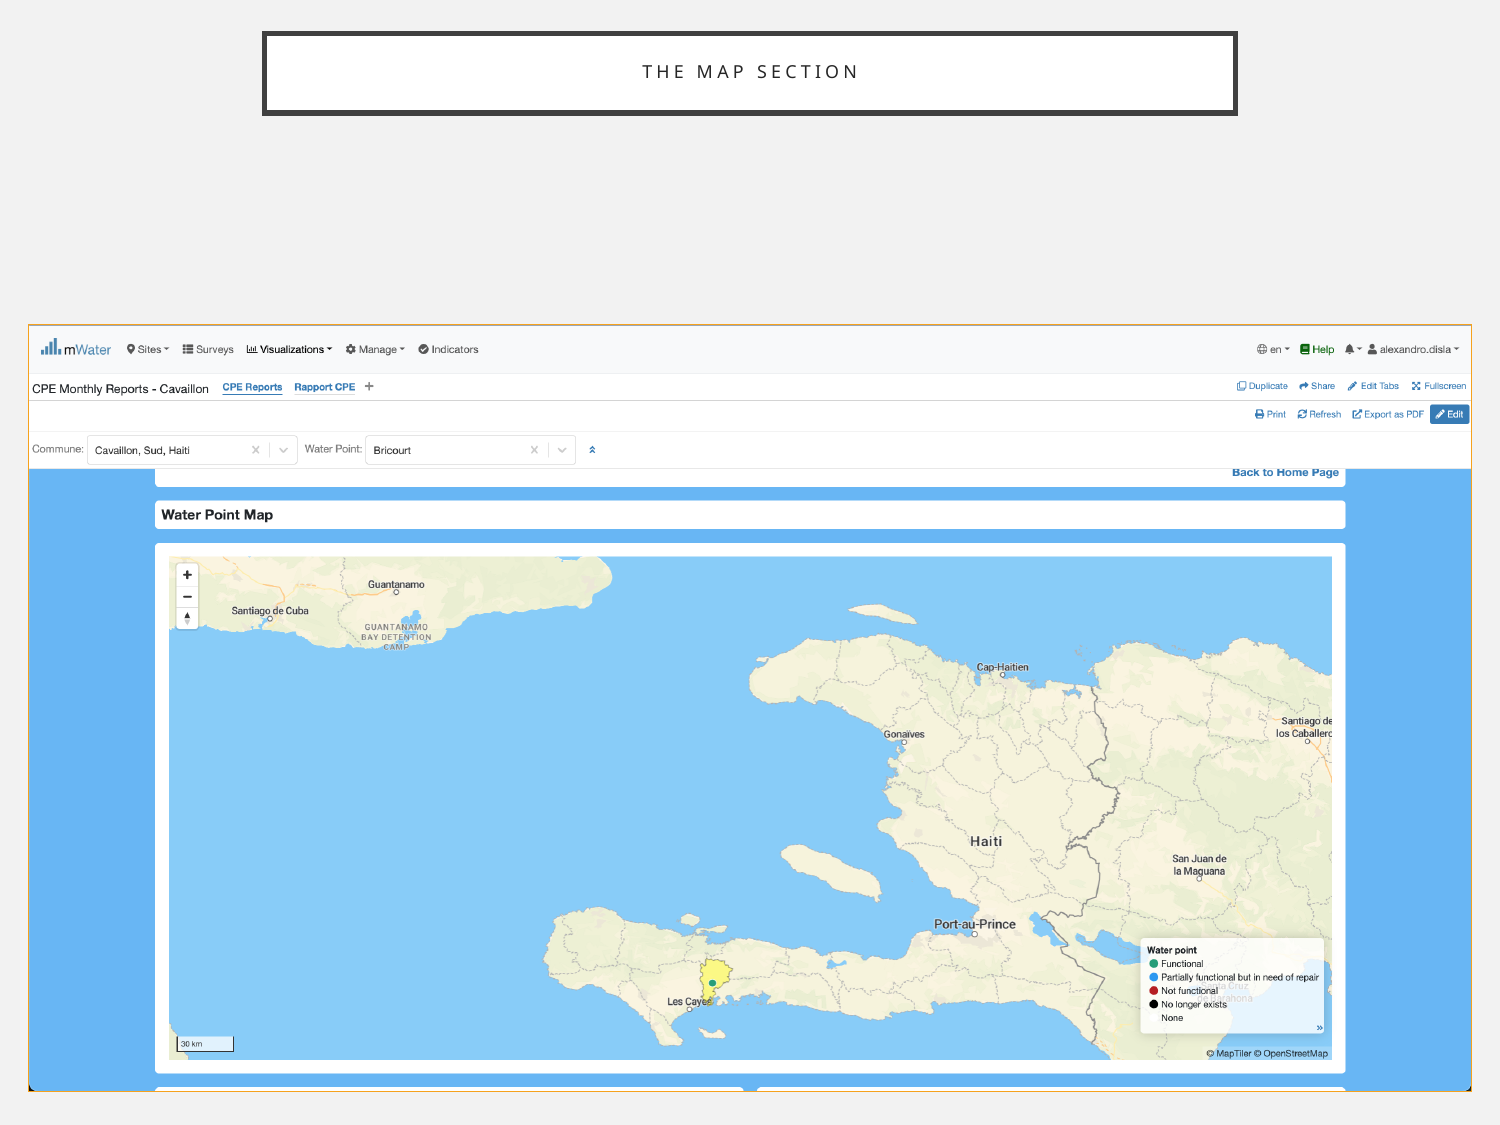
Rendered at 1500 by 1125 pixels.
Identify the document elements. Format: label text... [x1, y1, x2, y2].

picture [28, 324, 1472, 1092]
title The MAP section [262, 31, 1238, 116]
